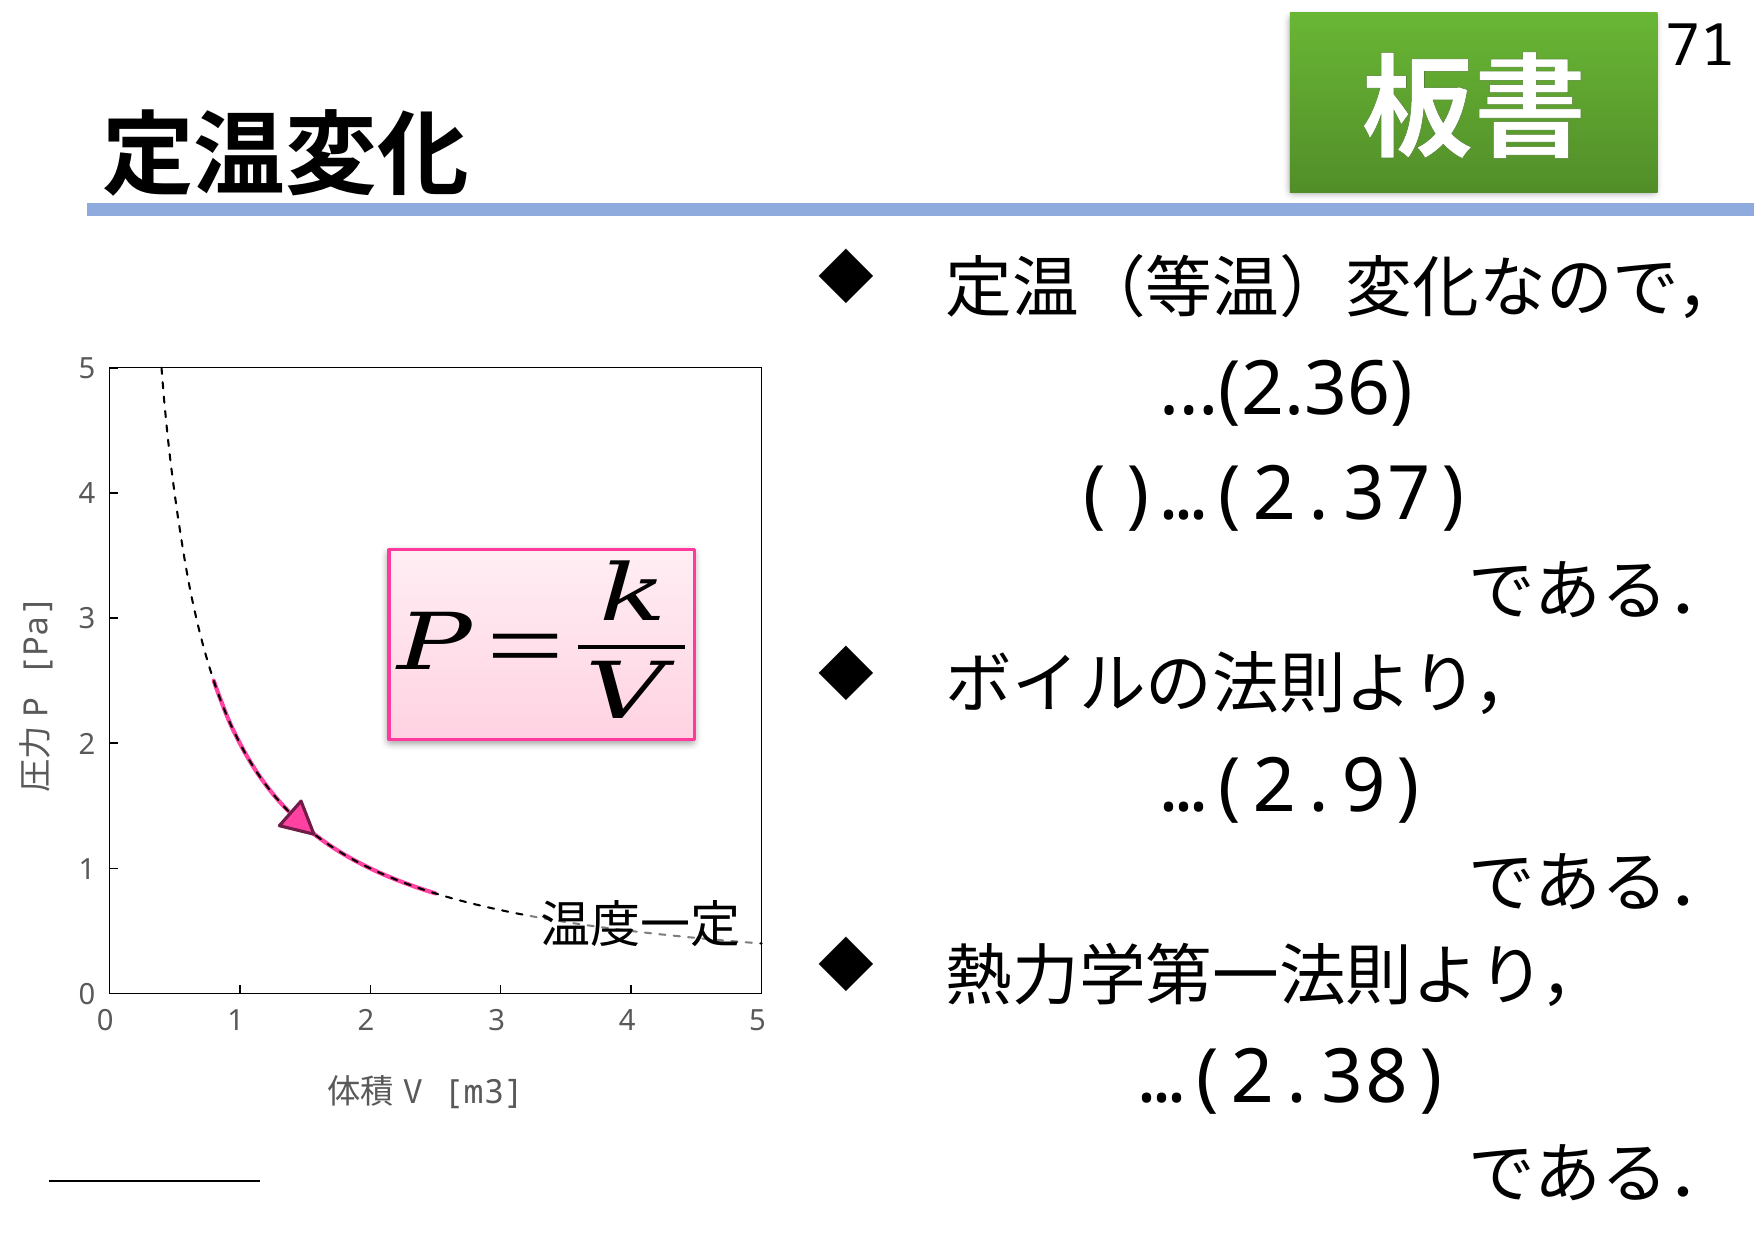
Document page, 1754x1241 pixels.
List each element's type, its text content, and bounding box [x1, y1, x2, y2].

title 定温変化 [87, 66, 1750, 213]
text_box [0, 322, 800, 1134]
text_box 板書 [1289, 12, 1658, 193]
slide_number 71 [1565, 0, 1750, 66]
